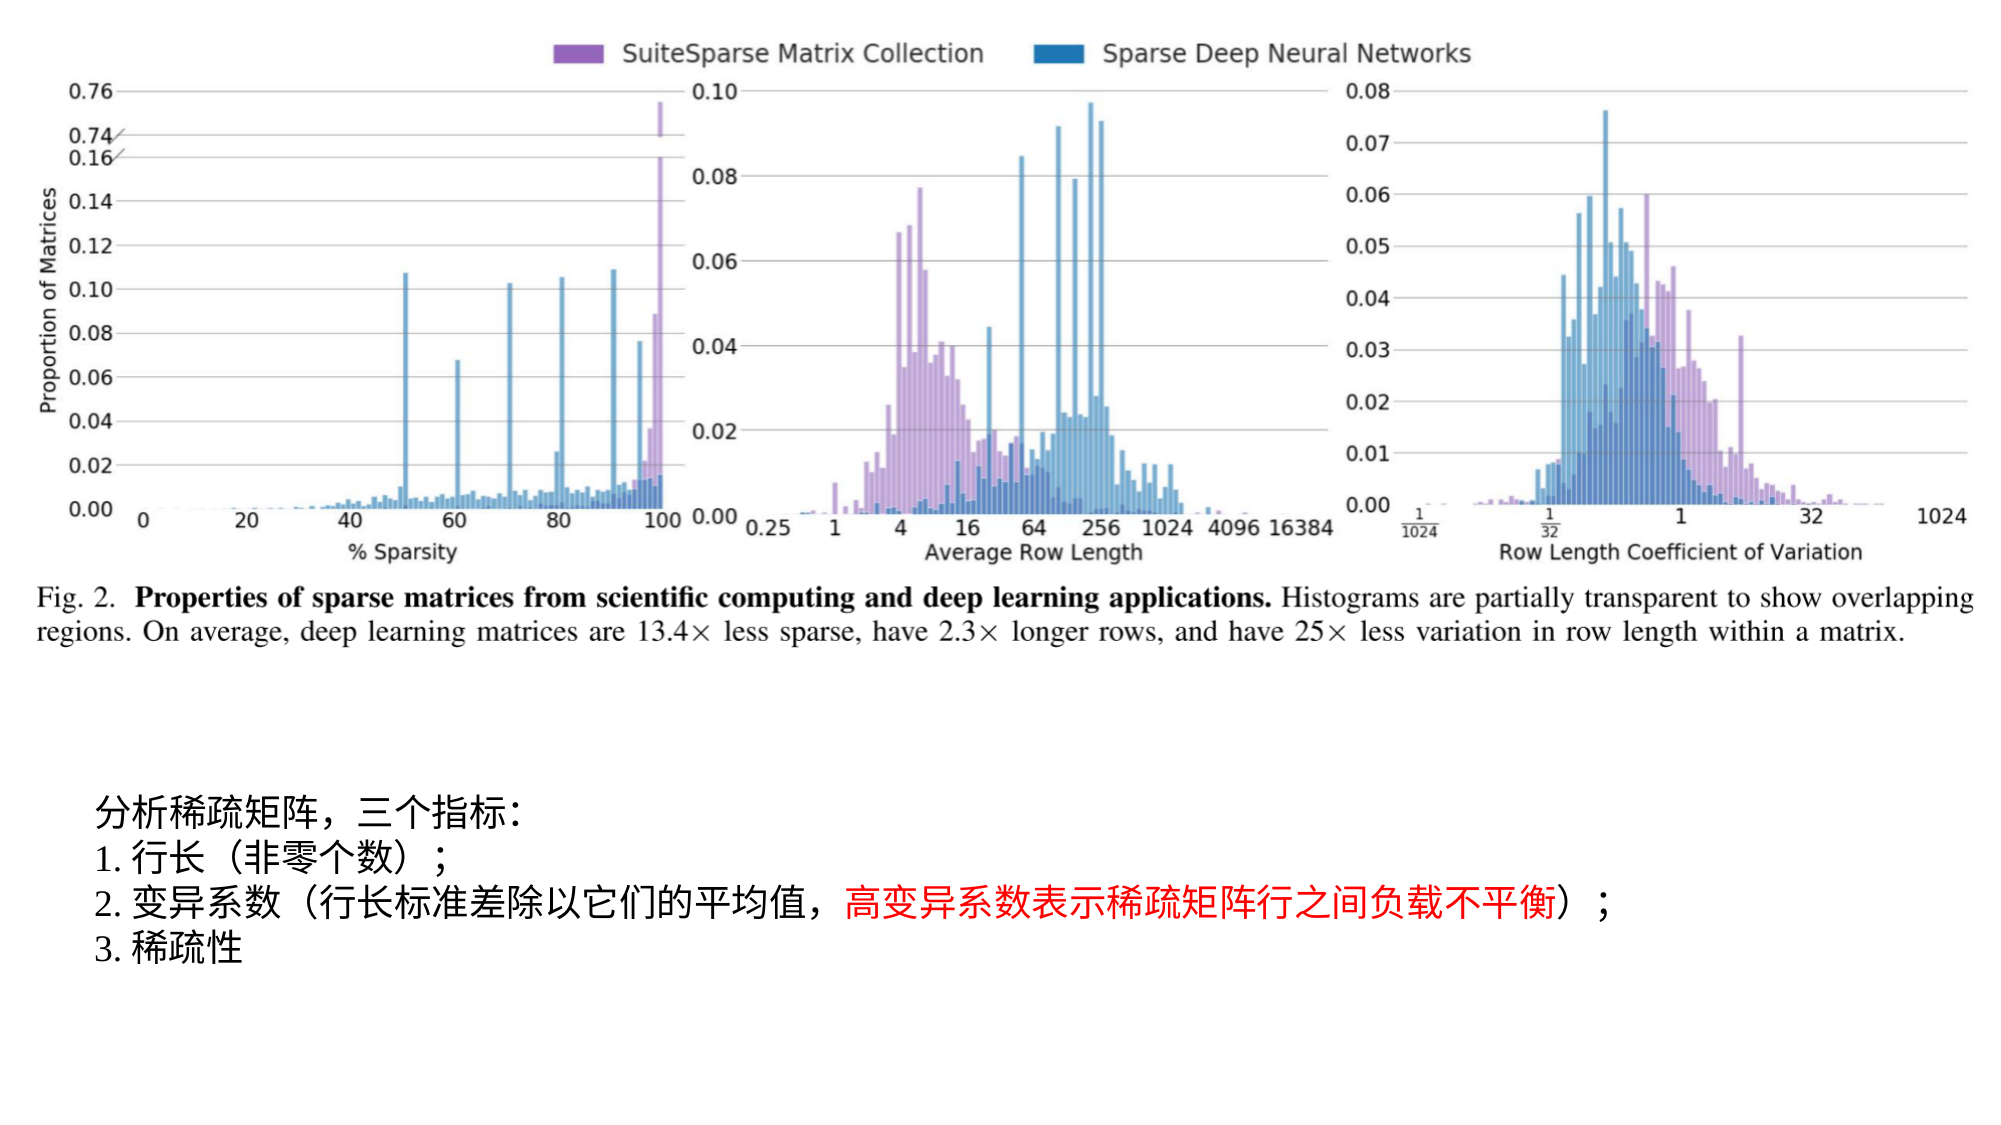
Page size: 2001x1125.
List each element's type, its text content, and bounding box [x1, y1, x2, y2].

text_box 分析稀疏矩阵，三个指标： 1.行长（非零个数）； 2.变异系数（行长标准差除以它们的平均值，高变异系数表示稀疏矩阵行之间负载不平衡）； 3.稀疏性 [79, 781, 1609, 977]
picture [20, 35, 1980, 659]
